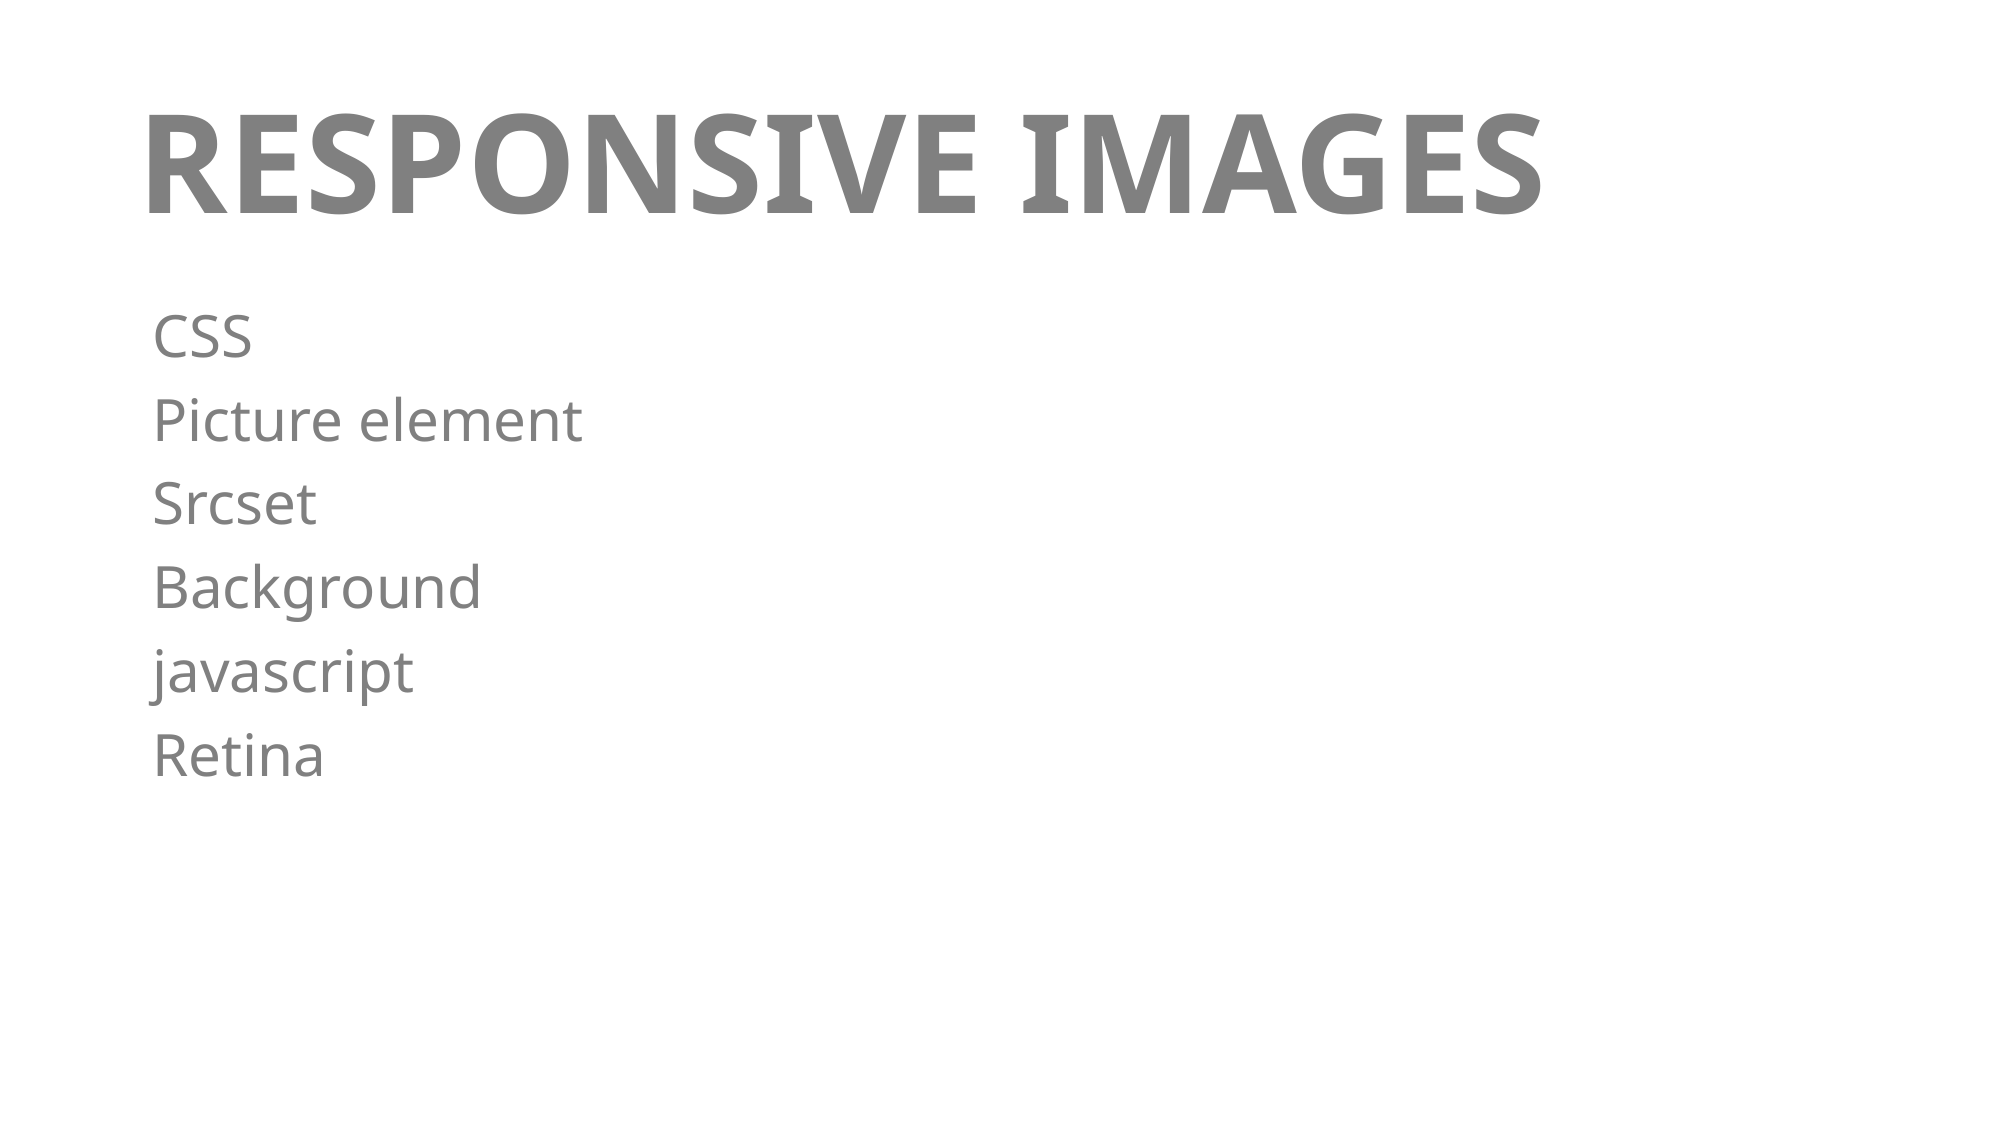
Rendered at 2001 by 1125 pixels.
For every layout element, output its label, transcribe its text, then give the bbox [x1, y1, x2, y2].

list CSS Picture element Srcset Background javascript Retina [137, 299, 1863, 1014]
title RESPONSIVE IMAGES [137, 59, 1863, 278]
